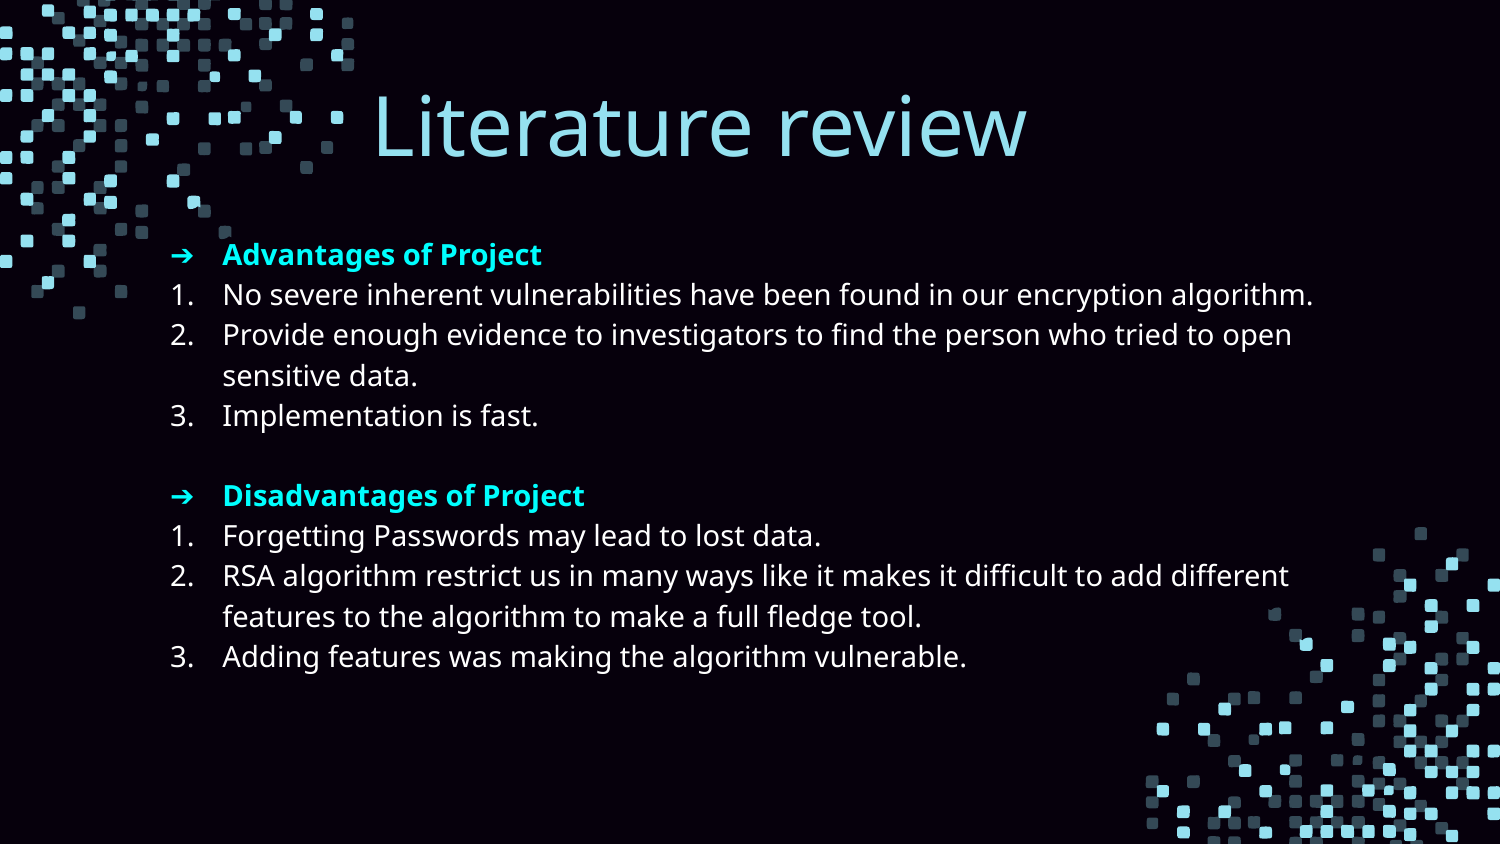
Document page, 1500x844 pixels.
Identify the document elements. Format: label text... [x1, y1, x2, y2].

text_box Advantages of Project No severe inherent vulnerabilities have been found in our encryption algorithm. Provide enough evidence to investigators to find the person who tried to open sensitive data. Implementation is fast. Disadvantages of Project Forgetting Passwords may lead to lost data. RSA algorithm restrict us in many ways like it makes it difficult to add different features to the algorithm to make a full fledge tool. Adding features was making the algorithm vulnerable. [132, 216, 1347, 785]
title Literature review [356, 8, 1141, 216]
